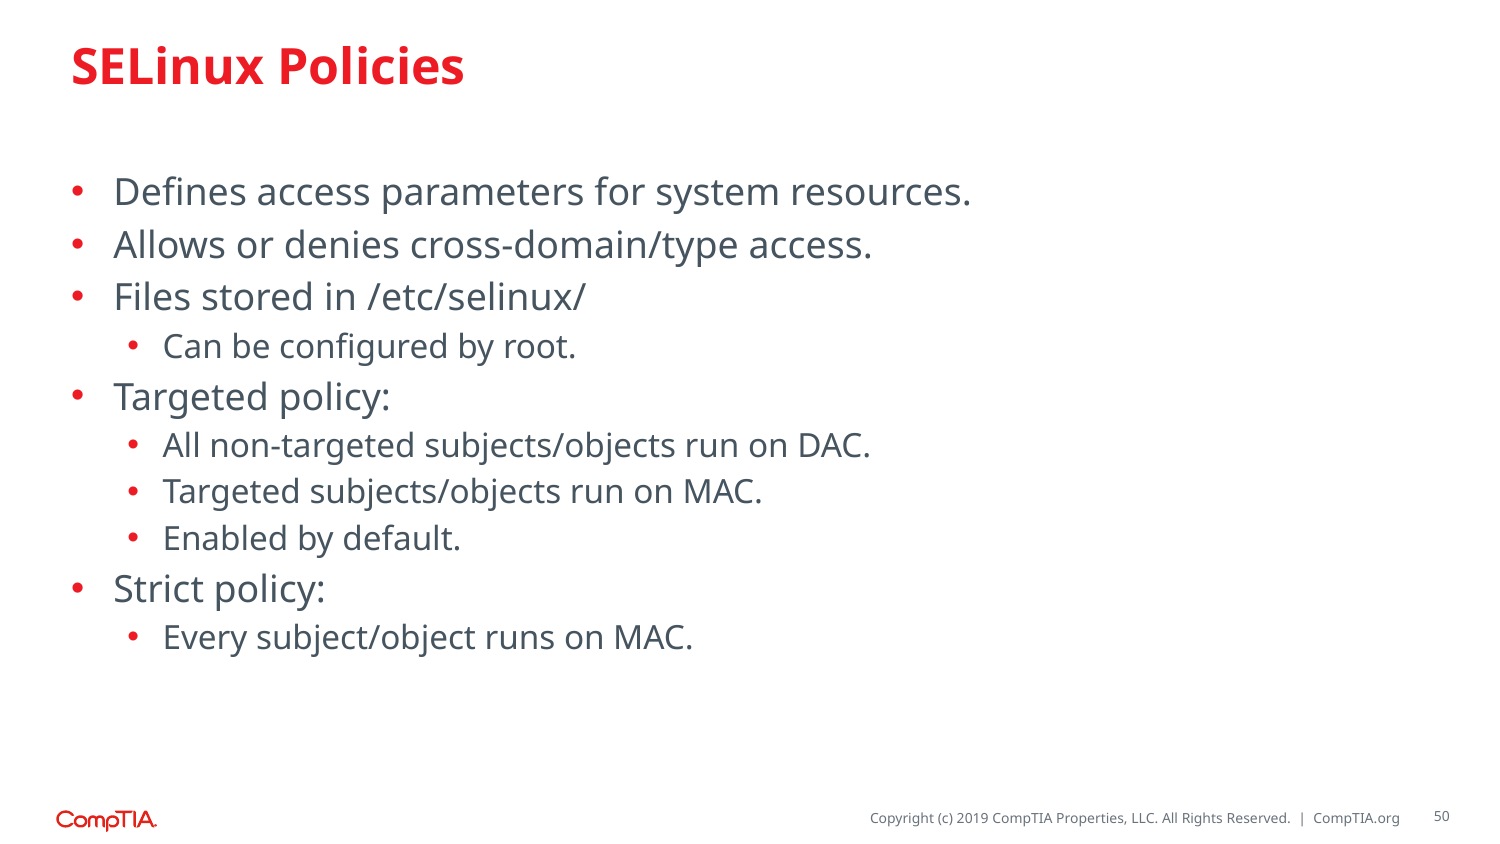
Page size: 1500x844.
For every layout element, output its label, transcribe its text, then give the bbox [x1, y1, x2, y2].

slide_number 50 [1407, 800, 1450, 835]
title SELinux Policies [56, 12, 1444, 117]
list Defines access parameters for system resources. Allows or denies cross-domain/type access. Files stored in /etc/selinux/ Can be configured by root. Targeted policy: All non-targeted subjects/objects run on DAC. Targeted subjects/objects run on MAC. Enabled by default. Strict policy: Every subject/object runs on MAC. [56, 160, 1444, 746]
